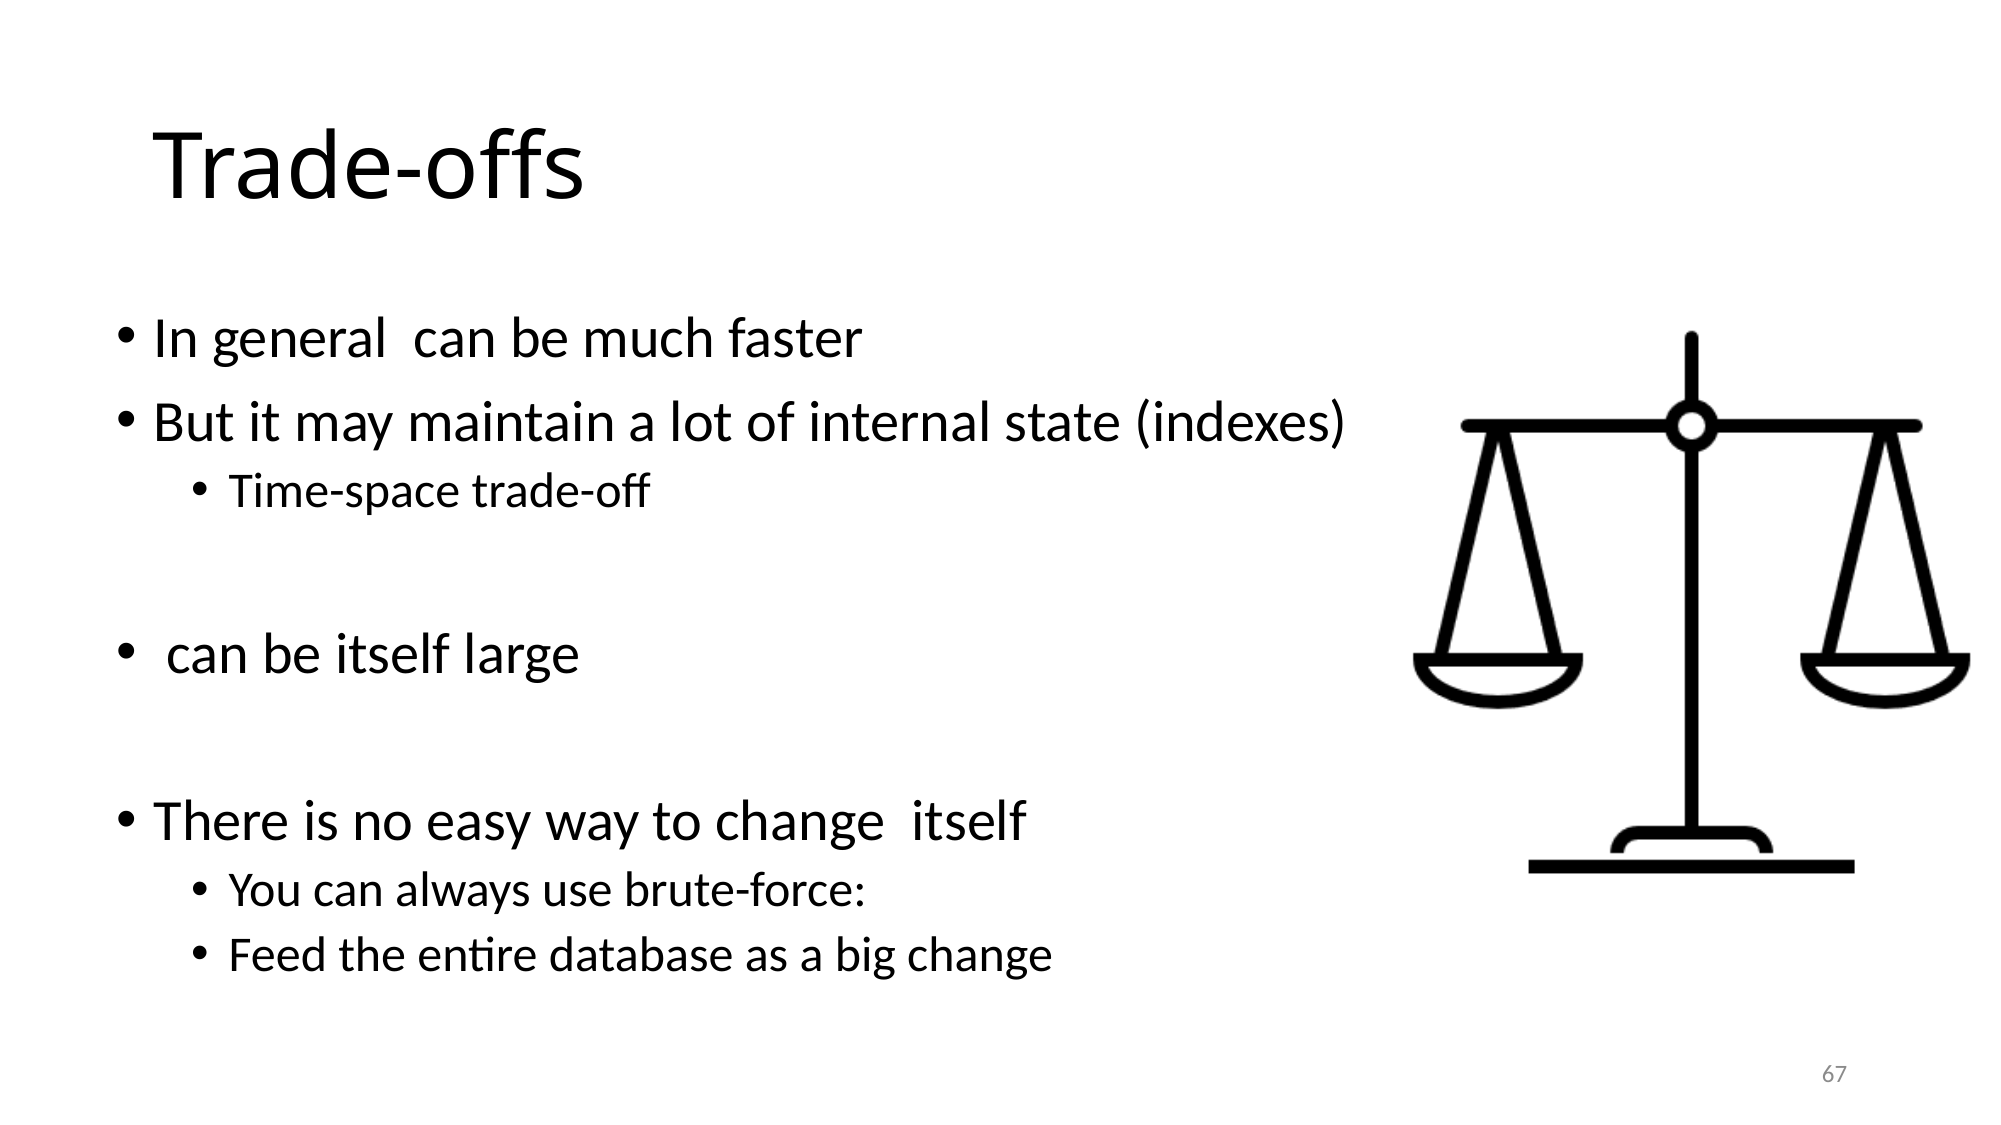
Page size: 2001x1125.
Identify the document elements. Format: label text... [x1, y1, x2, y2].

slide_number 67 [1798, 1042, 1863, 1103]
title Trade-offs [137, 59, 1863, 278]
picture [1366, 277, 2000, 929]
